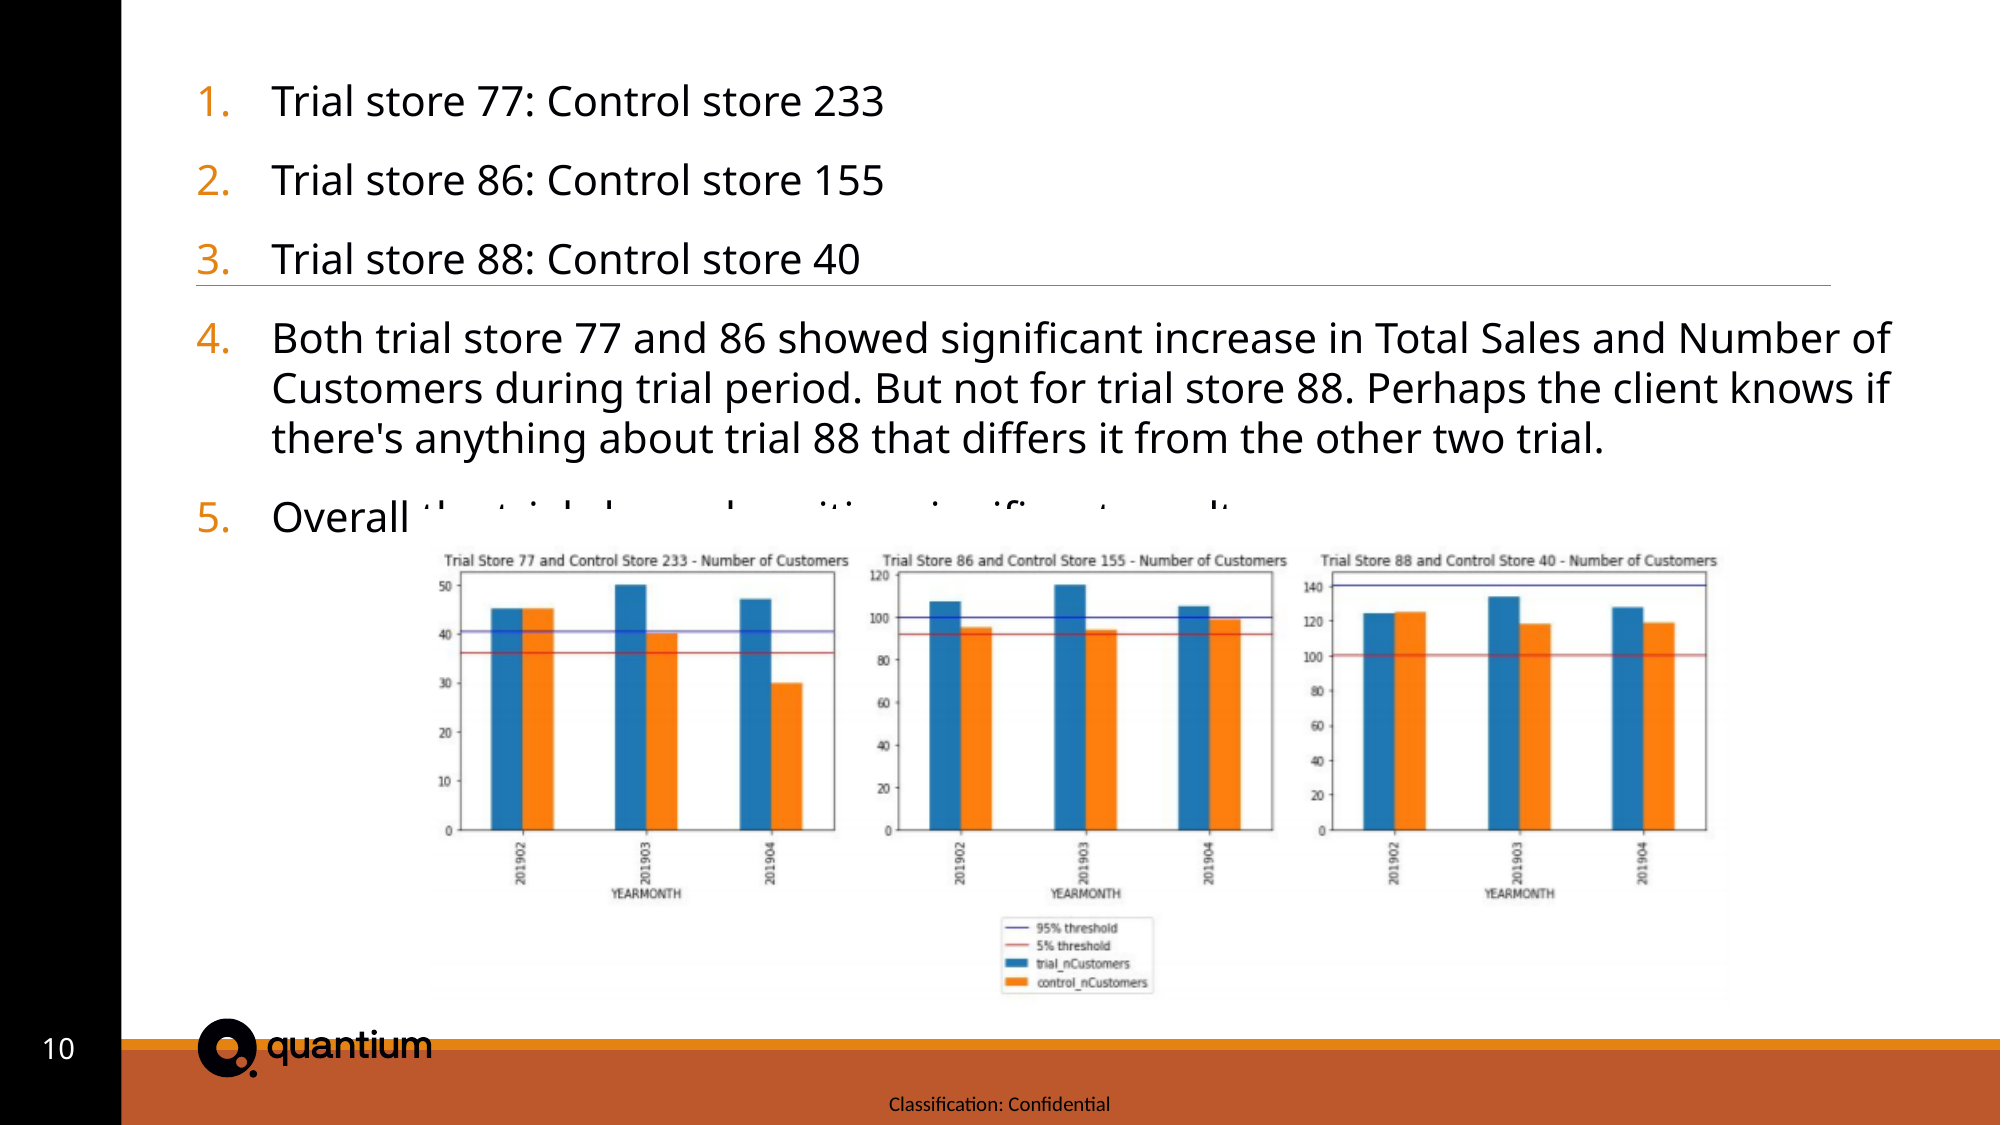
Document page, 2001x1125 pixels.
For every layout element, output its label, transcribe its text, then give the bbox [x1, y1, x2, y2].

picture [418, 509, 1750, 1031]
list Trial store 77: Control store 233 Trial store 86: Control store 155 Trial store 88: Control store 40 Both trial store 77 and 86 showed significant increase in Total Sales and Number of Customers during trial period. But not for trial store 88. Perhaps the client knows if there's anything about trial 88 that differs it from the other two trial. Overall the trial showed positive significant result. [196, 74, 1973, 1000]
